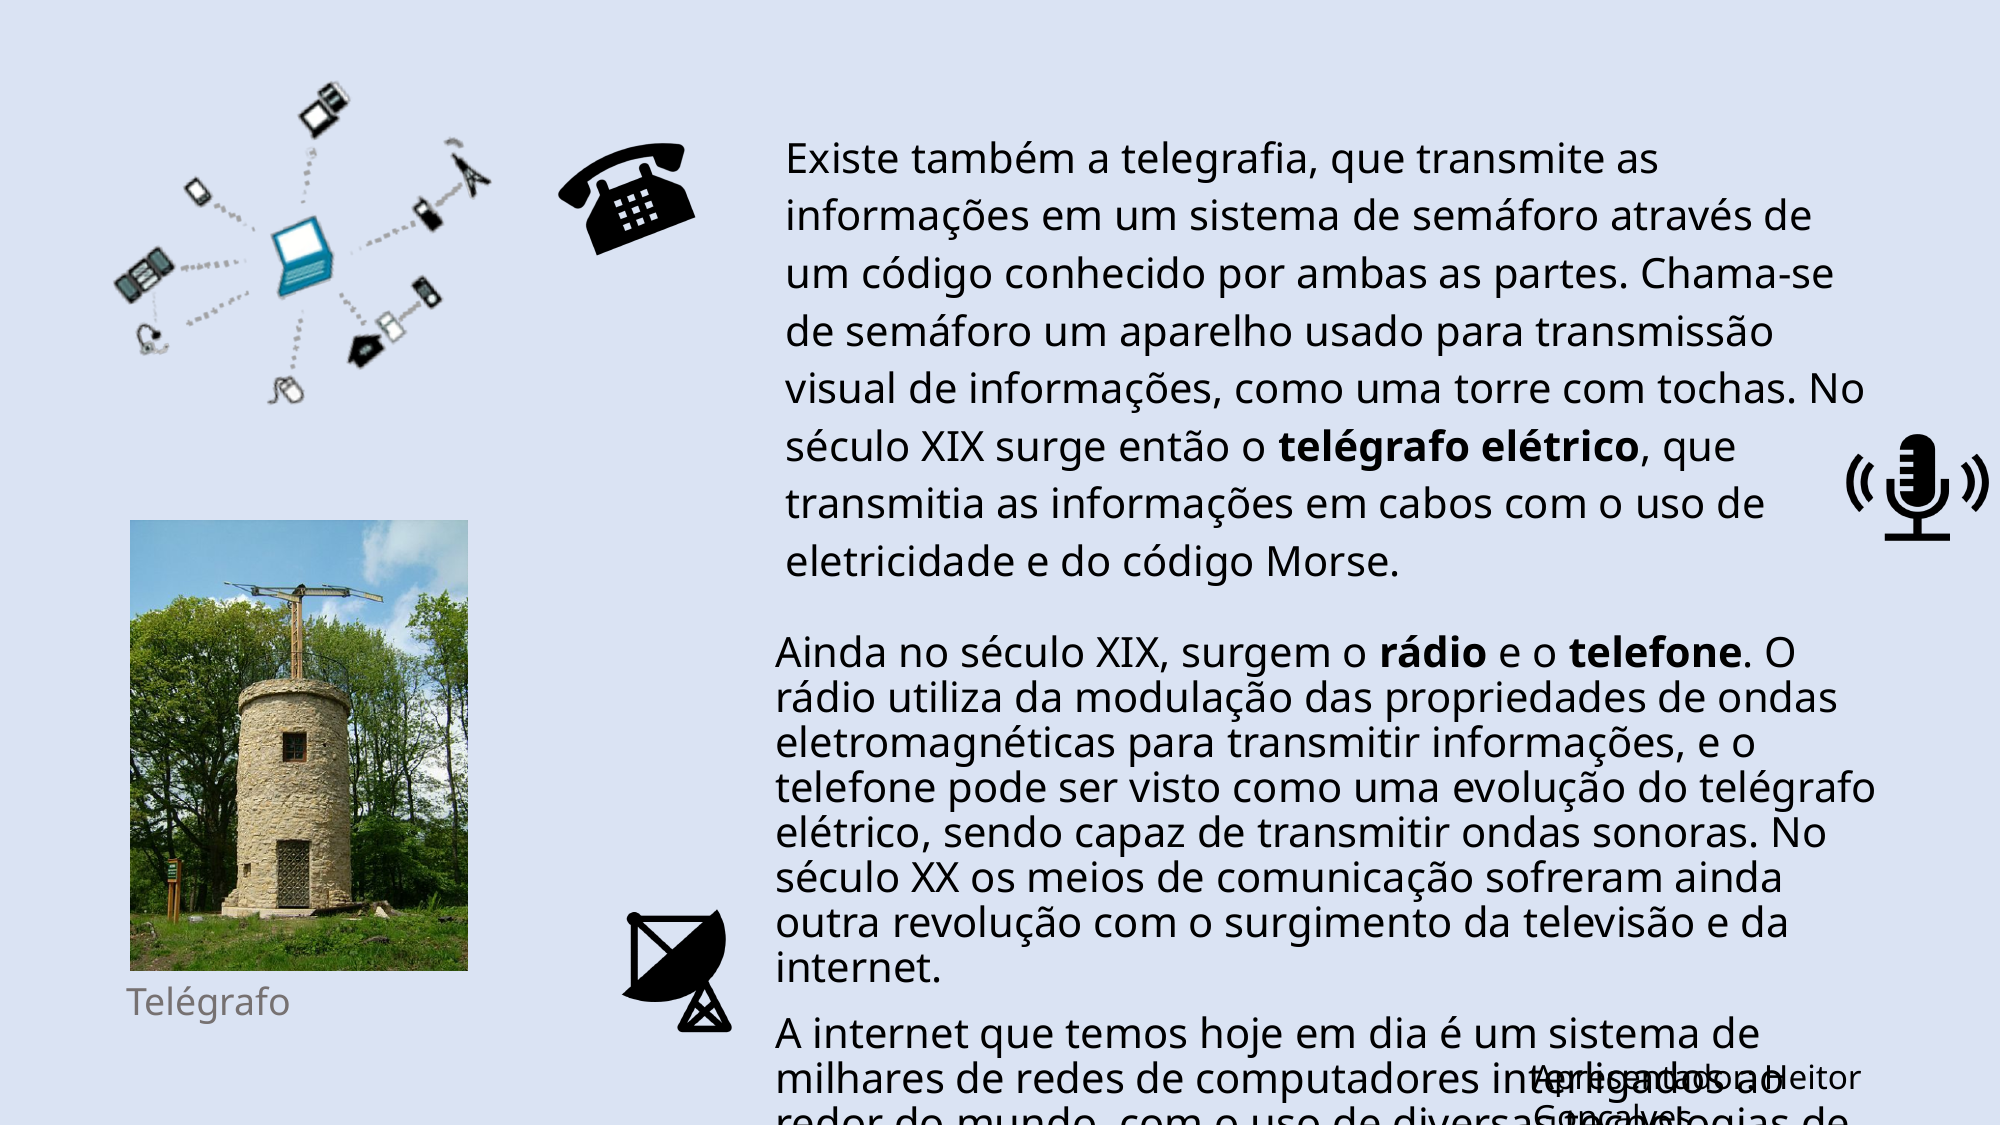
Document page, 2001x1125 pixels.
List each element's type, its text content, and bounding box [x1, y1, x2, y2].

text_box Apresentador: Heitor Gonçalves [1518, 1048, 1976, 1125]
picture [592, 895, 761, 1046]
list Existe também a telegrafia, que transmite as informações em um sistema de semáforo através de um código conhecido por ambas as partes. Chama-se de semáforo um aparelho usado para transmissão visual de informações, como uma torre com tochas. No século XIX surge então o telégrafo elétrico, que transmitia as informações em cabos com o uso de eletricidade e do código Morse. Ainda no século XIX, surgem o rádio e o telefone. O rádio utiliza da modulação das propriedades de ondas eletromagnéticas para transmitir informações, e o telefone pode ser visto como uma evolução do telégrafo elétrico, sendo capaz de transmitir ondas sonoras. No século XX os meios de comunicação sofreram ainda outra revolução com o surgimento da televisão e da internet. A internet que temos hoje em dia é um sistema de milhares de redes de computadores interligados ao redor do mundo, com o uso de diversas tecnologias de comunicação (sem fio, eletrônica, e óptica), que se comunicam através de protocolos como o IPv4/IPv6 e o HTTP. [760, 116, 1957, 1107]
picture [0, 0, 735, 971]
text_box Telégrafo [111, 970, 499, 1031]
picture [1831, 412, 2000, 563]
